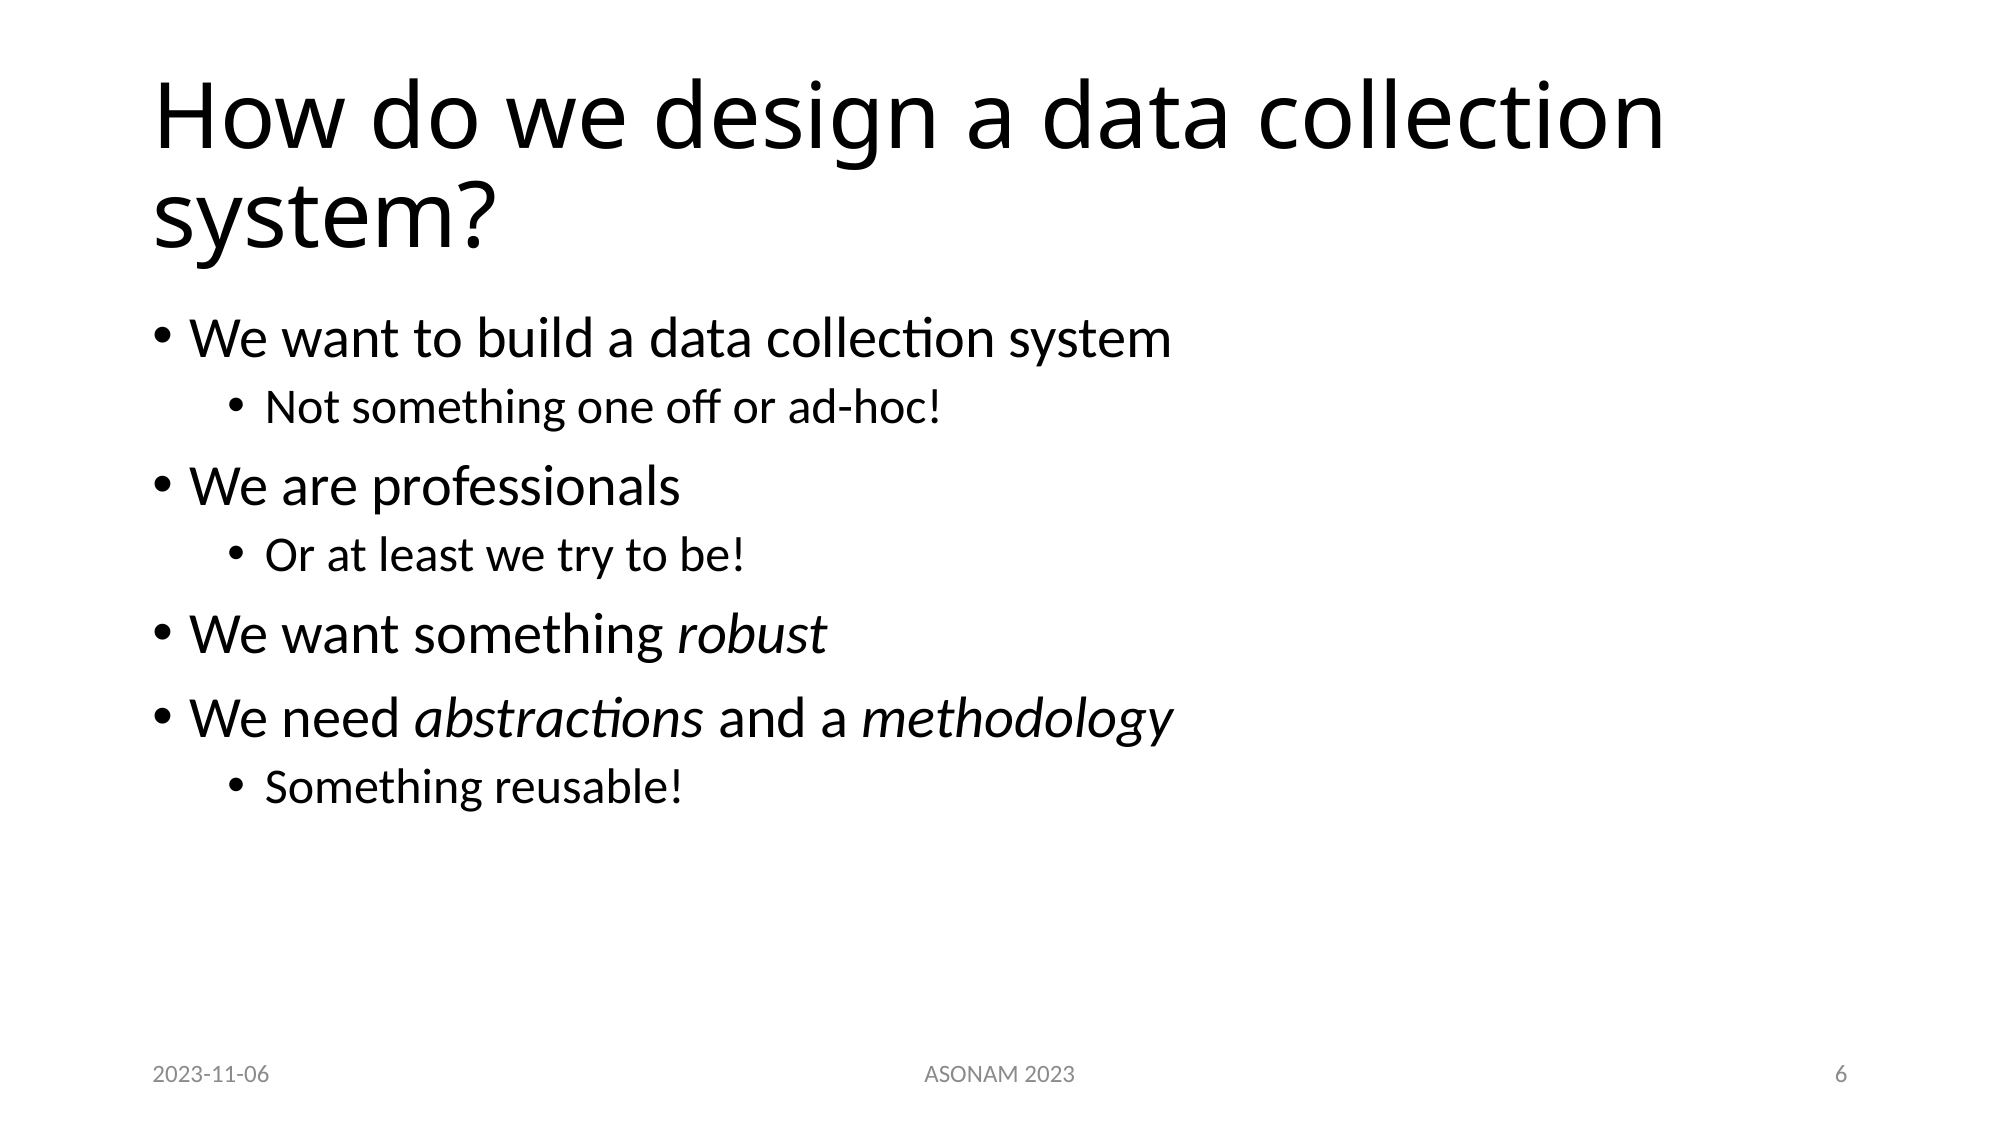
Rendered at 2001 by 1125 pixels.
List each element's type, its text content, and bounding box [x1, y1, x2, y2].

title How do we design a data collection system? [137, 59, 1863, 278]
footer ASONAM 2023 [662, 1042, 1338, 1103]
list We want to build a data collection system Not something one off or ad-hoc! We are professionals Or at least we try to be! We want something robust We need abstractions and a methodology Something reusable! [137, 299, 1863, 1014]
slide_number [137, 1042, 588, 1103]
slide_number 6 [1412, 1042, 1863, 1103]
